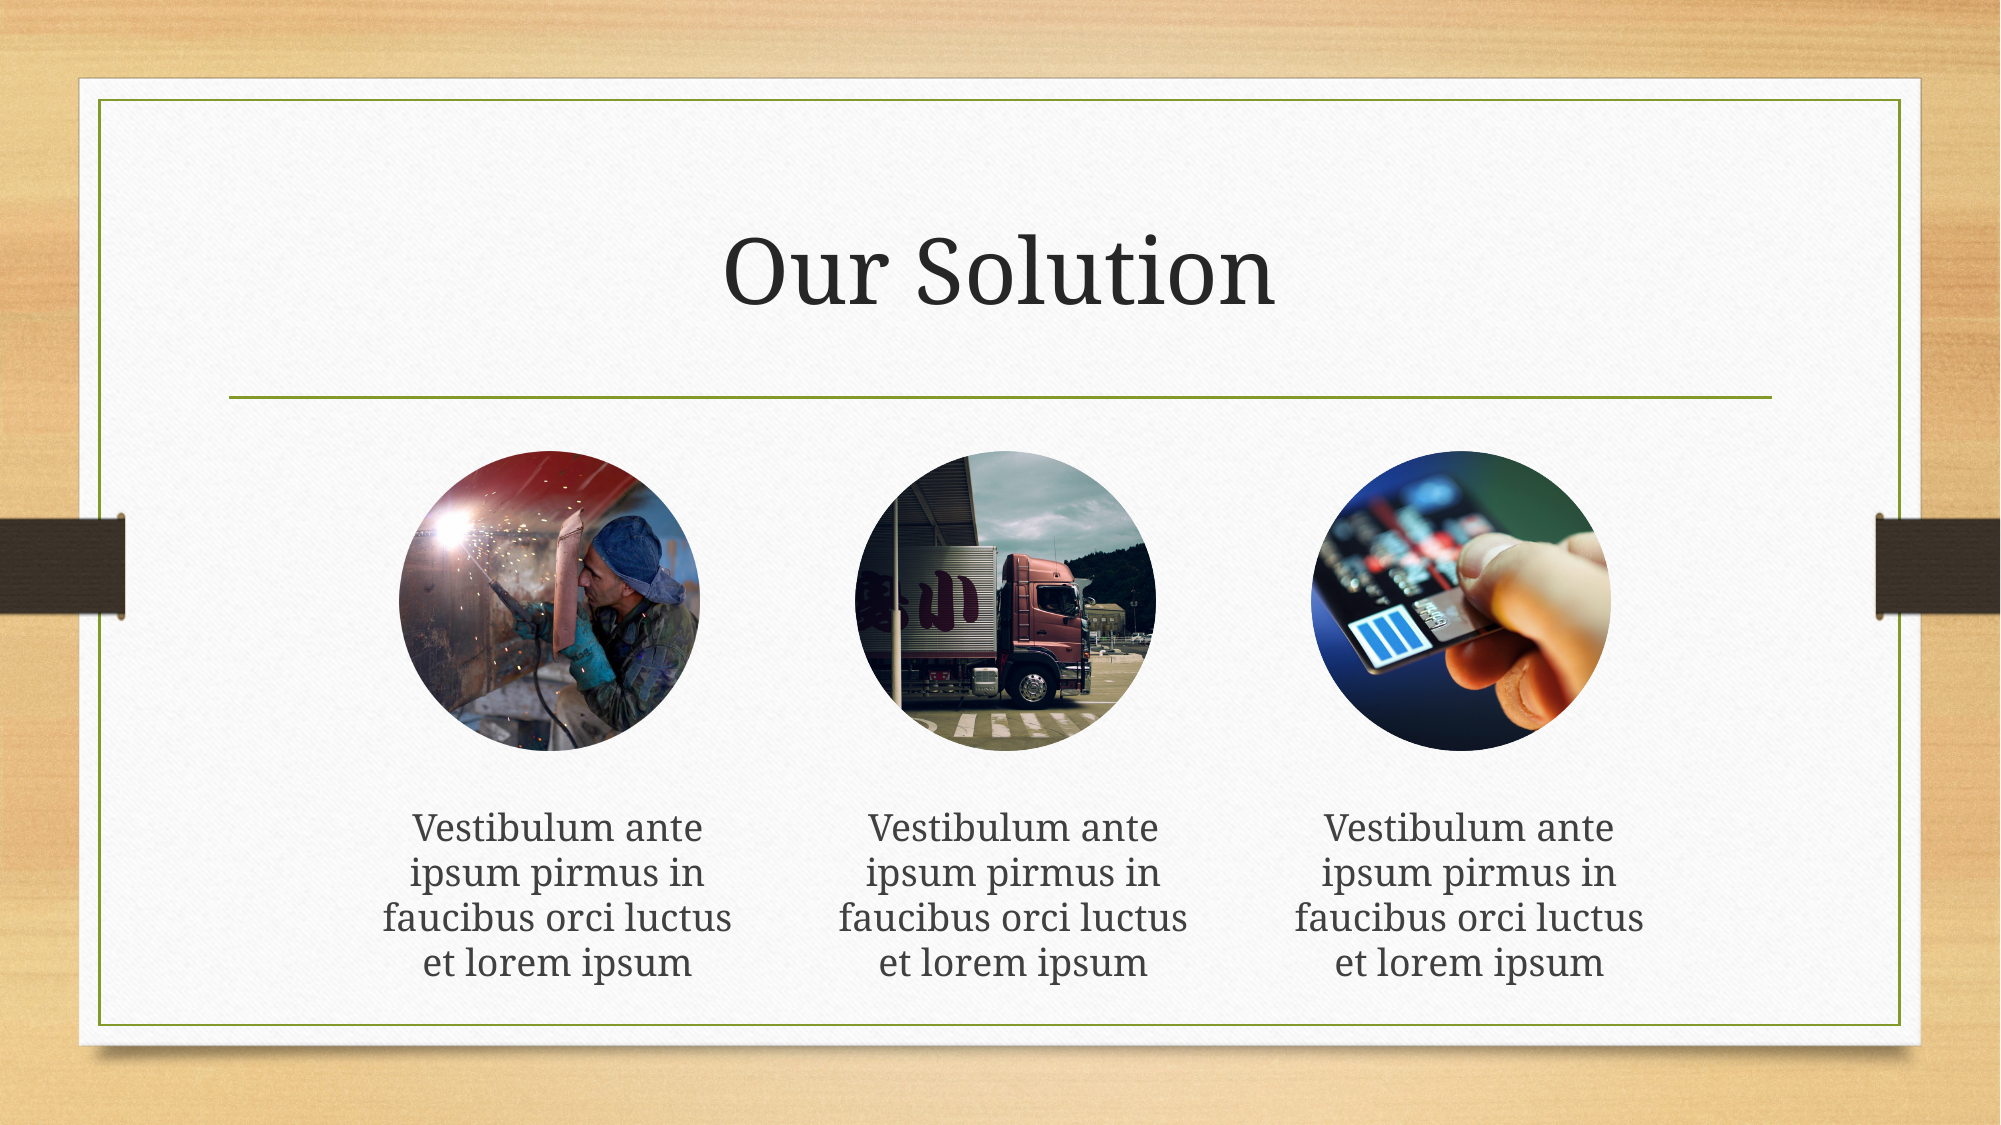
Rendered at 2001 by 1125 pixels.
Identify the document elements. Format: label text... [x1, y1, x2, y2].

text_box Vestibulum ante ipsum pirmus in faucibus orci luctus et lorem ipsum [812, 797, 1216, 992]
picture [0, 0, 2001, 1125]
title Our Solution [212, 161, 1788, 375]
text_box Vestibulum ante ipsum pirmus in faucibus orci luctus et lorem ipsum [356, 797, 760, 992]
text_box Vestibulum ante ipsum pirmus in faucibus orci luctus et lorem ipsum [1268, 797, 1671, 992]
